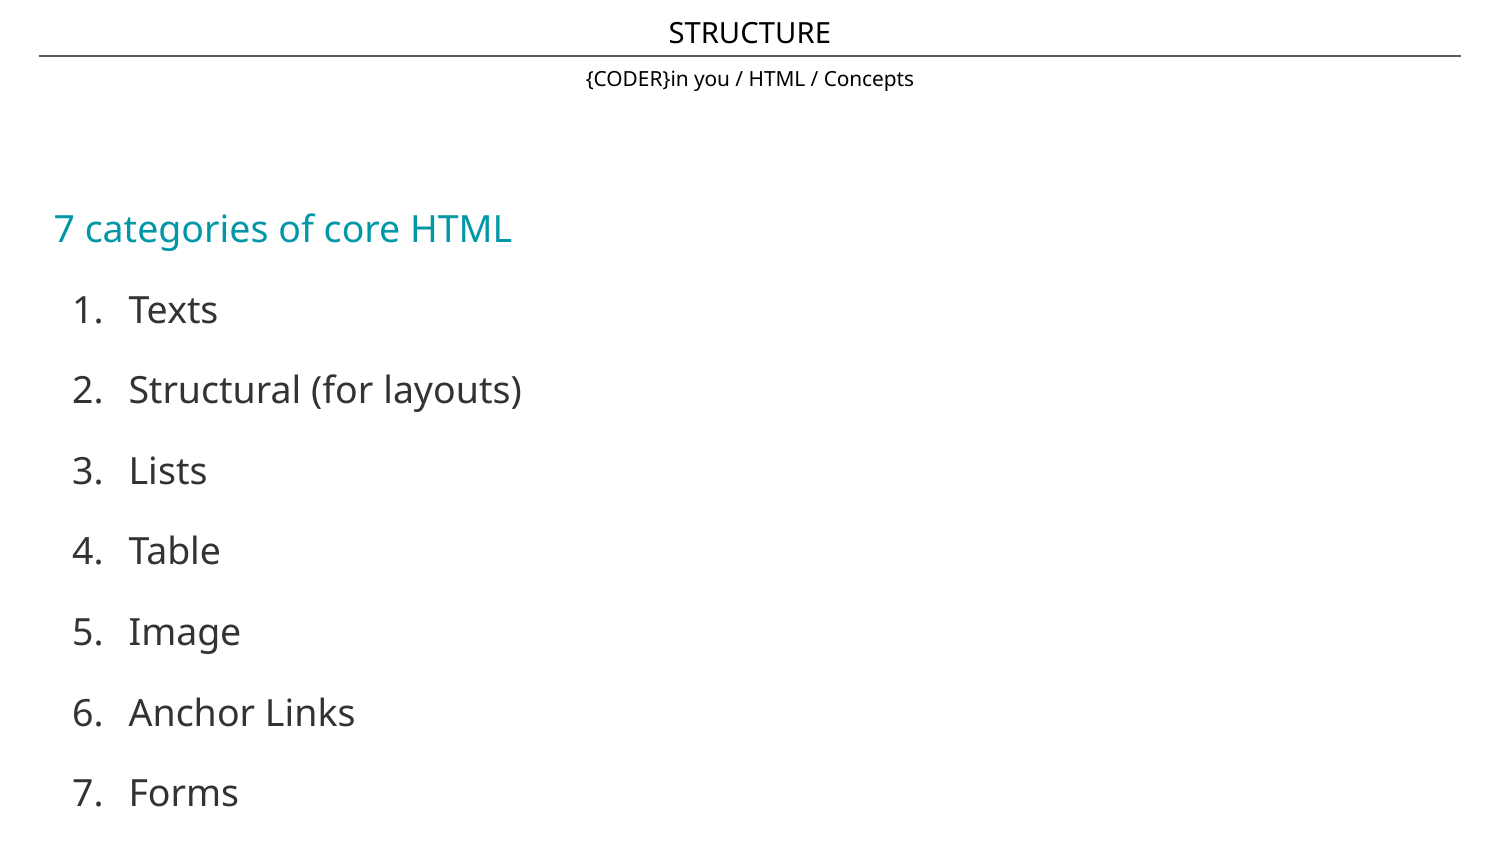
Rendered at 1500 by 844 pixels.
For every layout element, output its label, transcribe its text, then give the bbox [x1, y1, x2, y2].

title {CODER}in you / HTML / Concepts [475, 65, 1025, 106]
text_box STRUCTURE [475, 0, 1025, 55]
text_box 7 categories of core HTML Texts Structural (for layouts) Lists Table Image Anchor Links Forms [38, 171, 1462, 757]
